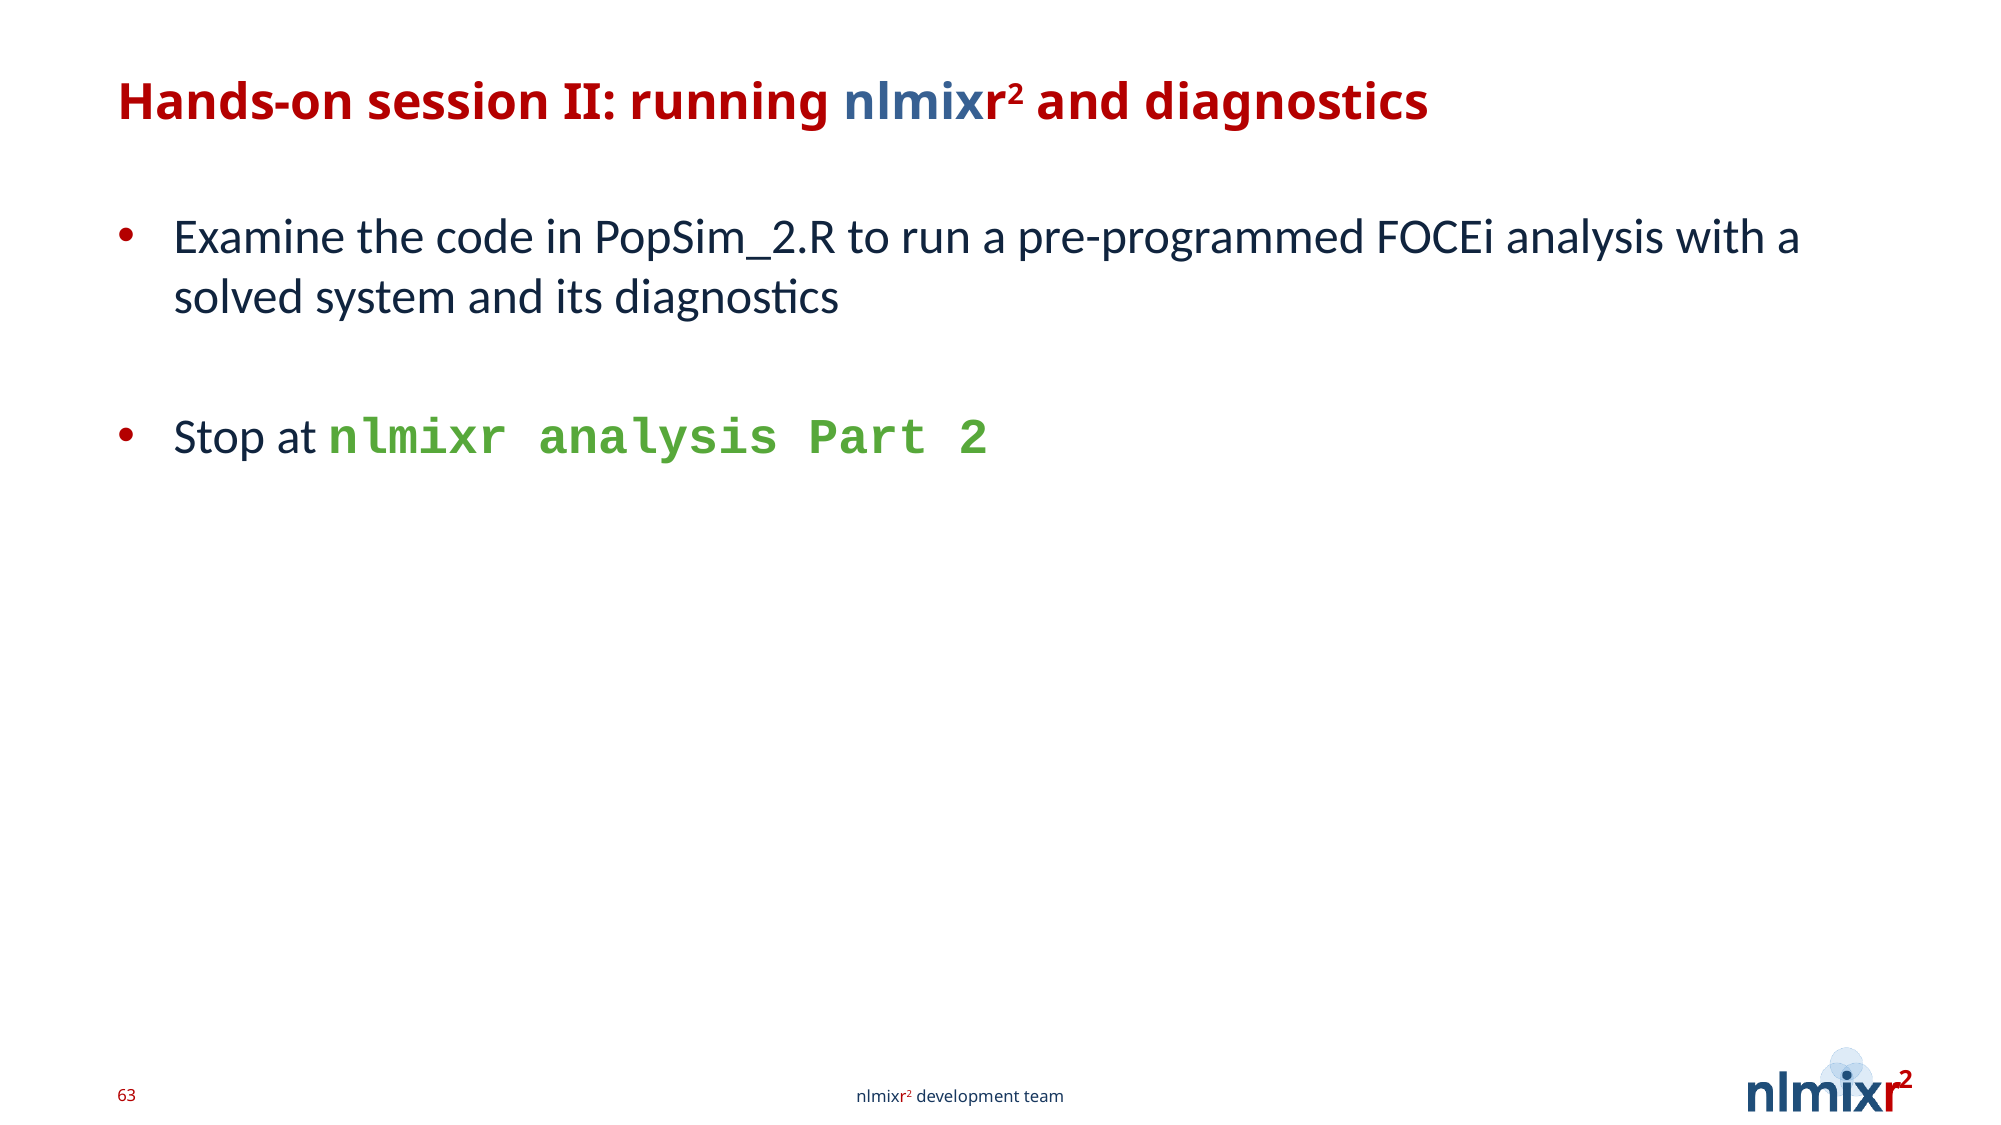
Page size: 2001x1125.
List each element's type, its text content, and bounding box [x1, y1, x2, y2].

slide_number 63 [102, 1076, 276, 1115]
title Hands-on session II: running nlmixr2 and diagnostics [102, 18, 1898, 181]
footer nlmixr2 development team [354, 1076, 1567, 1115]
list Examine the code in PopSim_2.R to run a pre-programmed FOCEi analysis with a solved system and its diagnostics Stop at nlmixr analysis Part 2 [102, 196, 1898, 1047]
picture [1738, 1036, 1910, 1123]
